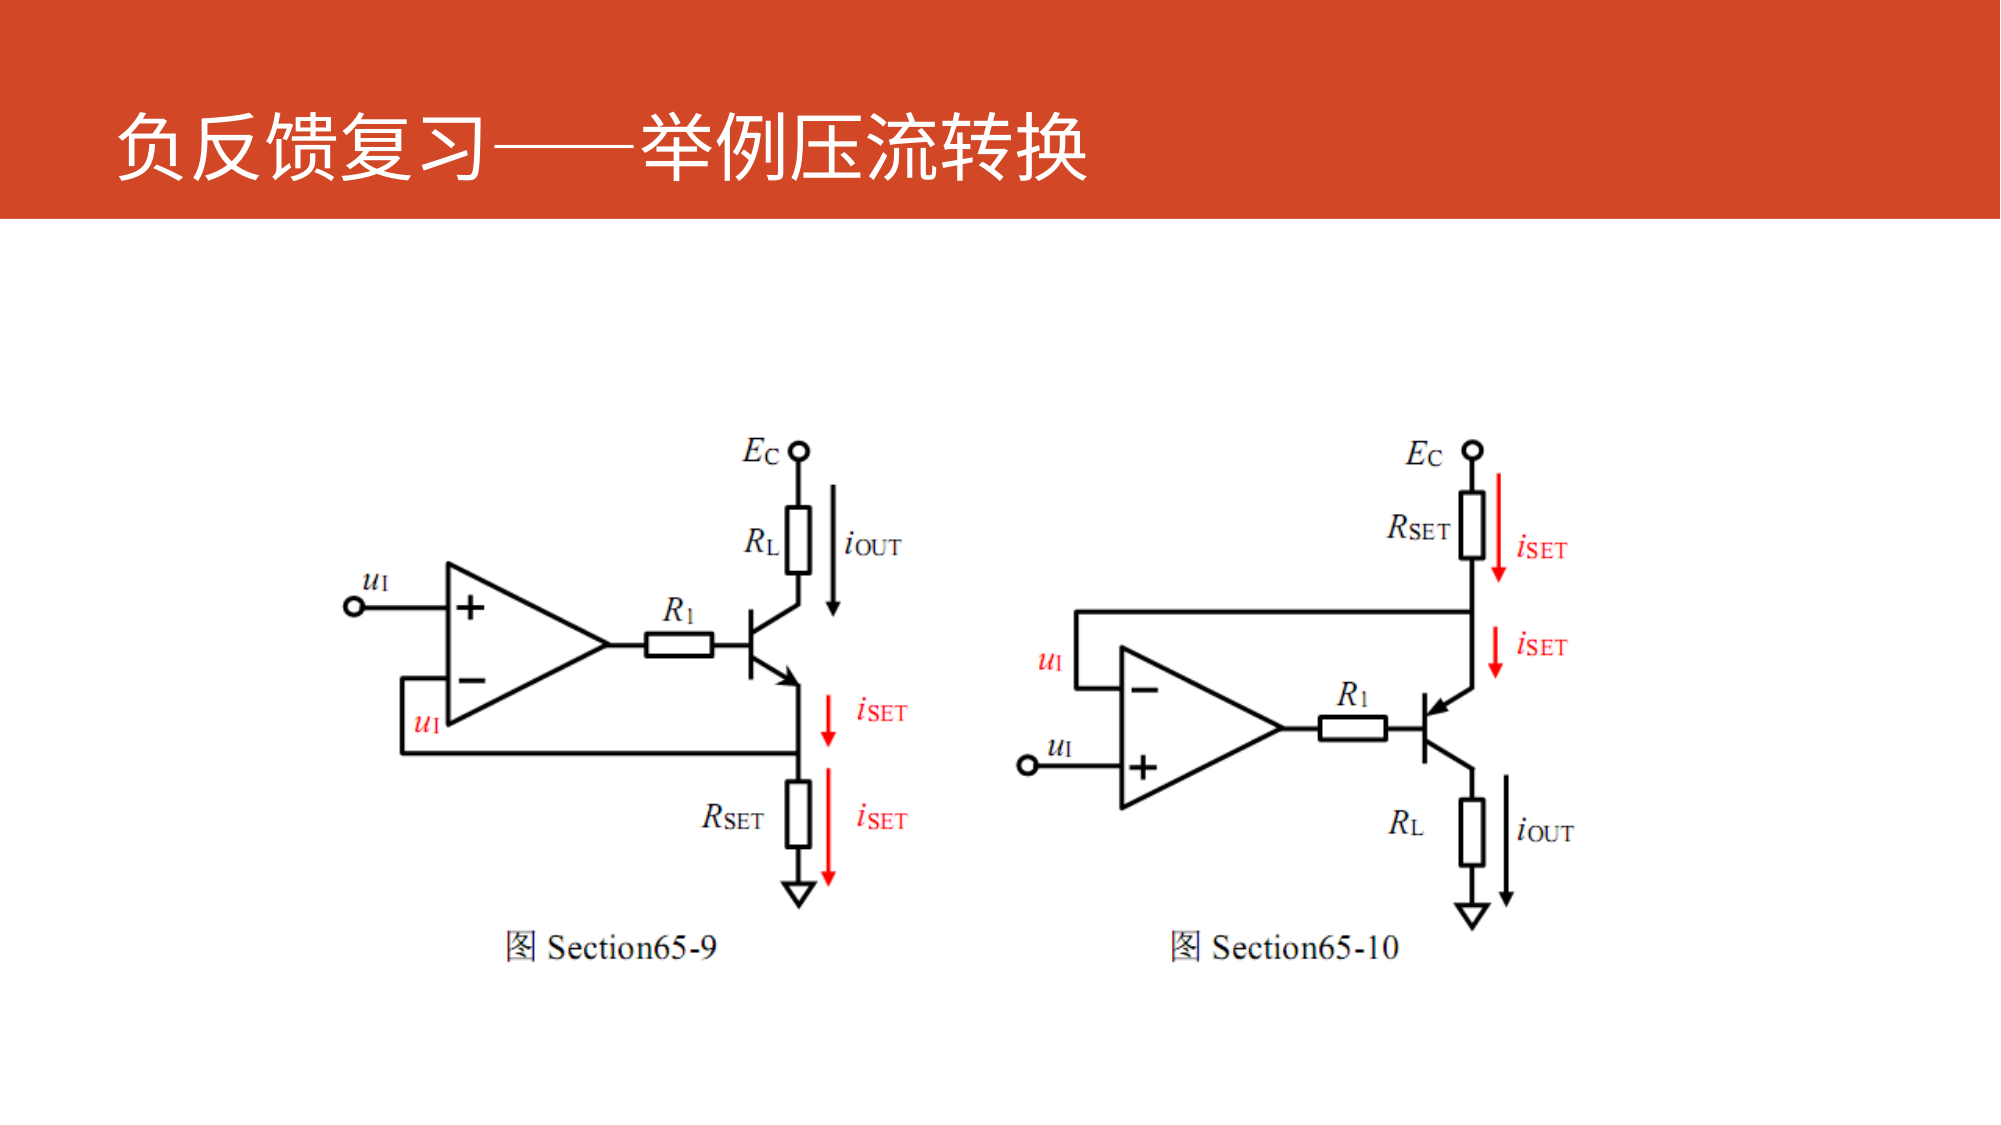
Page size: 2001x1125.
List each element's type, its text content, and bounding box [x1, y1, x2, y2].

title 负反馈复习——举例压流转换 [99, 0, 1863, 199]
picture [303, 377, 1659, 981]
